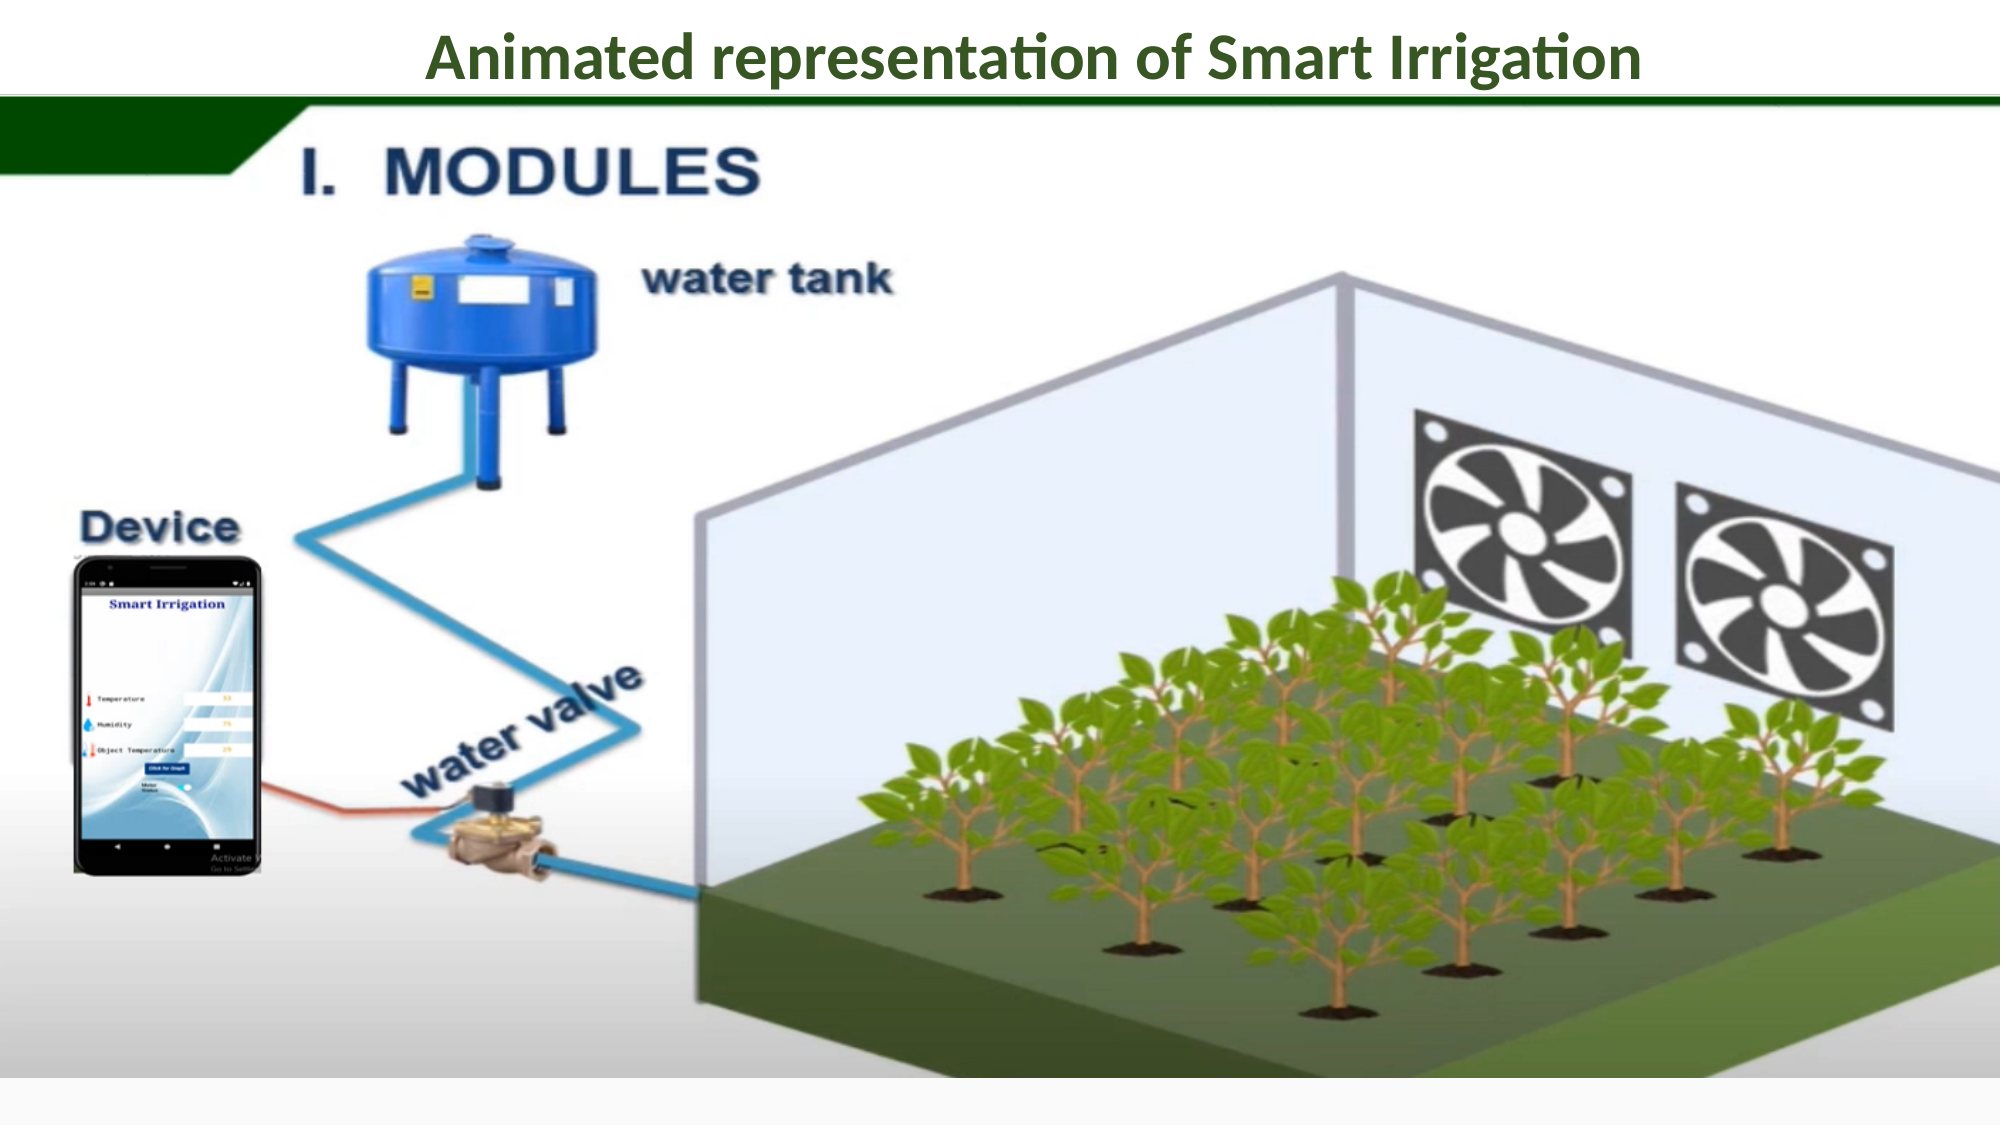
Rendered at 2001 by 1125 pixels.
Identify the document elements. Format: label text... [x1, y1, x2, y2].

text_box Animated representation of Smart Irrigation [332, 0, 1738, 93]
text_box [0, 93, 2000, 1079]
